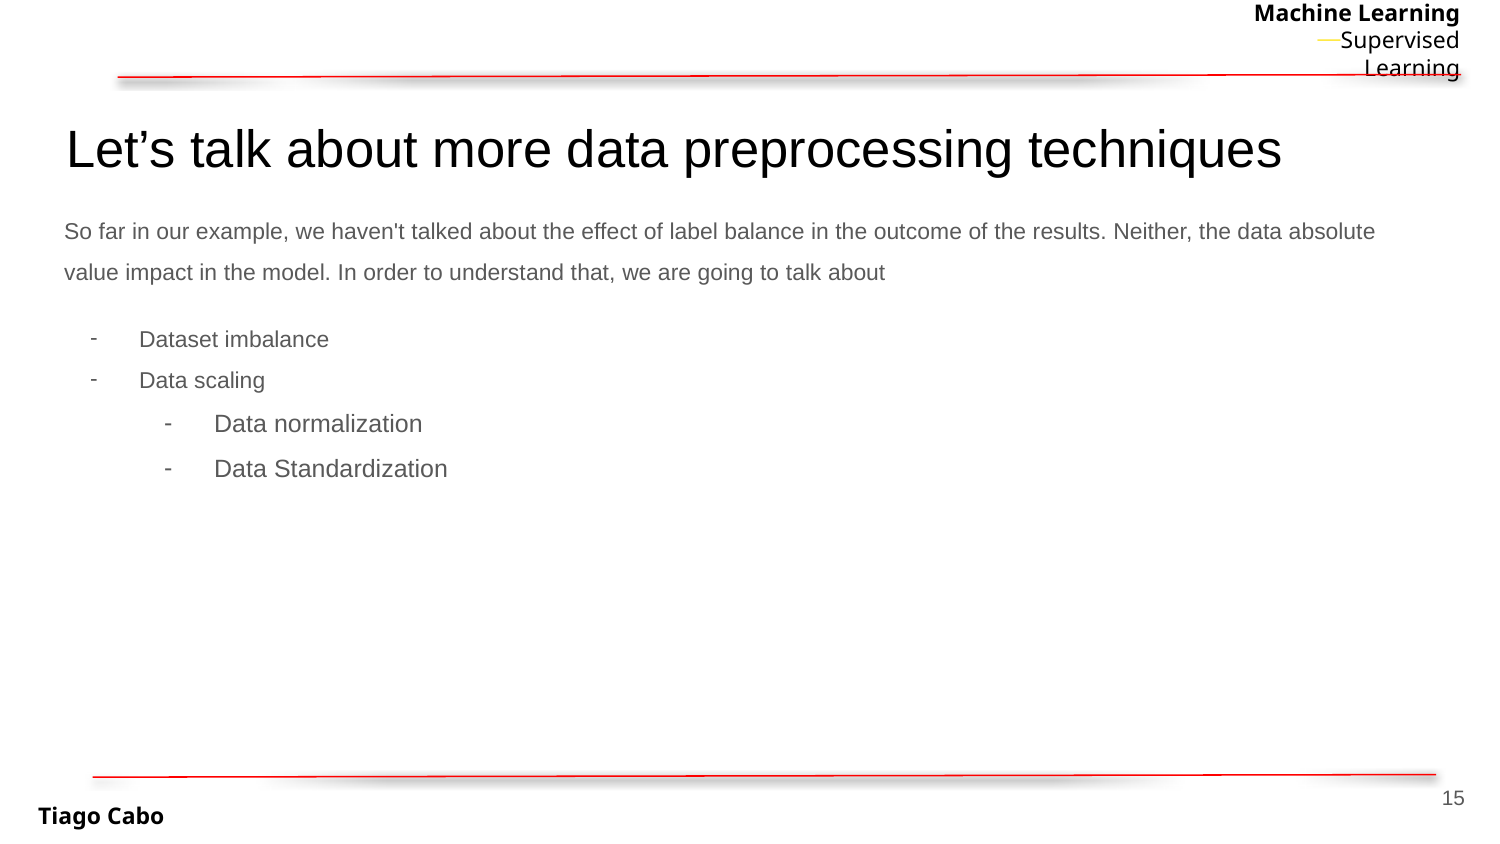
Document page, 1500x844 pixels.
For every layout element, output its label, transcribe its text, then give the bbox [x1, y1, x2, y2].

slide_number ‹#› [1389, 764, 1480, 830]
list So far in our example, we haven't talked about the effect of label balance in the outcome of the results. Neither, the data absolute value impact in the model. In order to understand that, we are going to talk about Dataset imbalance Data scaling Data normalization Data Standardization [49, 187, 1447, 749]
title Let’s talk about more data preprocessing techniques [51, 99, 1413, 187]
